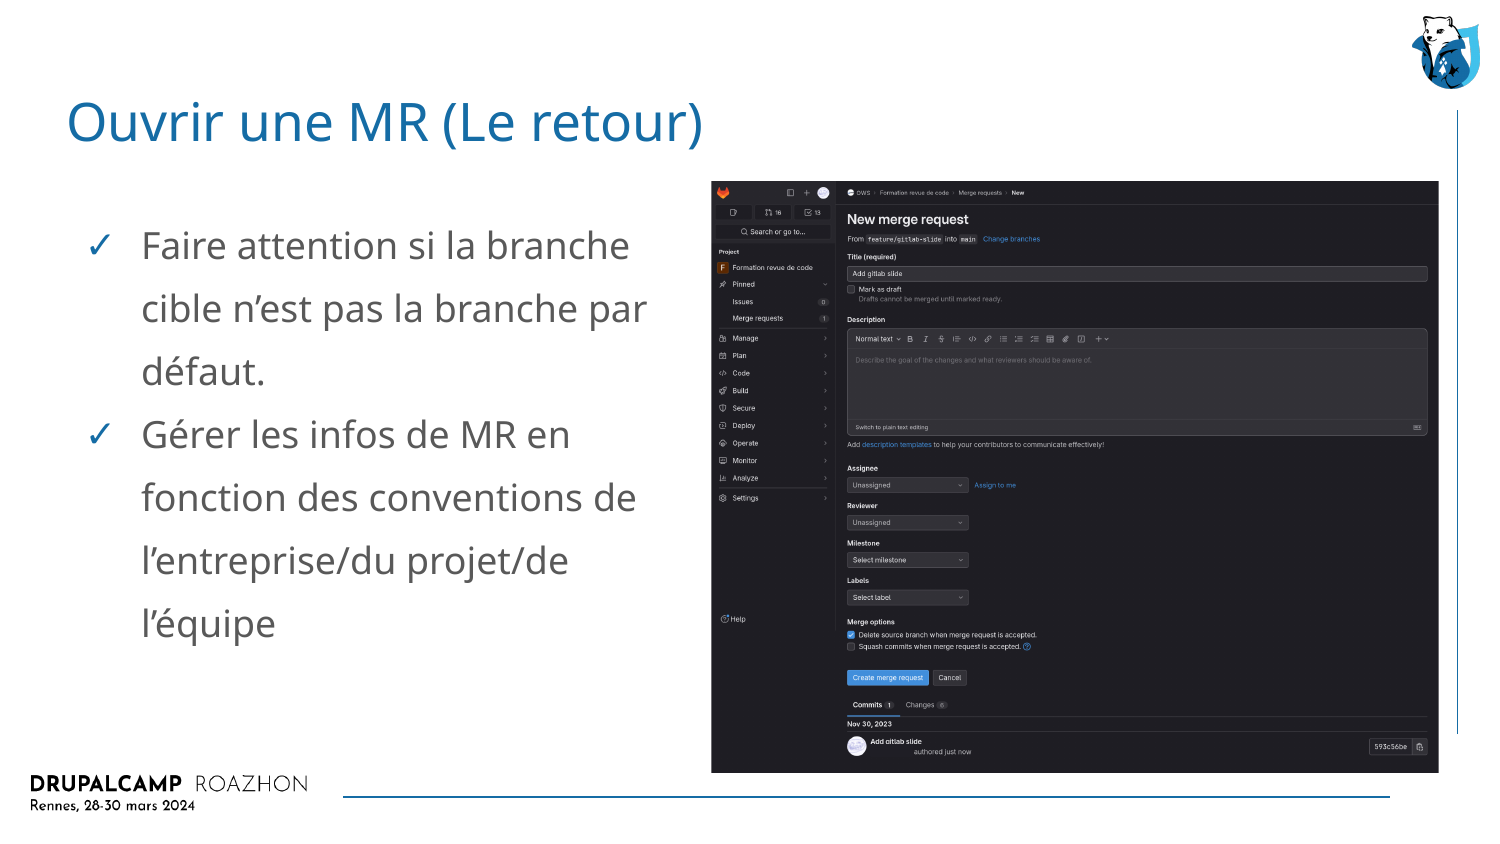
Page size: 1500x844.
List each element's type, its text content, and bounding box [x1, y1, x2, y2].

title Ouvrir une MR (Le retour) [51, 72, 1449, 167]
picture [1412, 16, 1480, 89]
picture [24, 764, 313, 819]
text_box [710, 181, 1439, 773]
list Faire attention si la branche cible n’est pas la branche par défaut. Gérer les infos de MR en fonction des conventions de l’entreprise/du projet/de l’équipe [51, 189, 702, 750]
